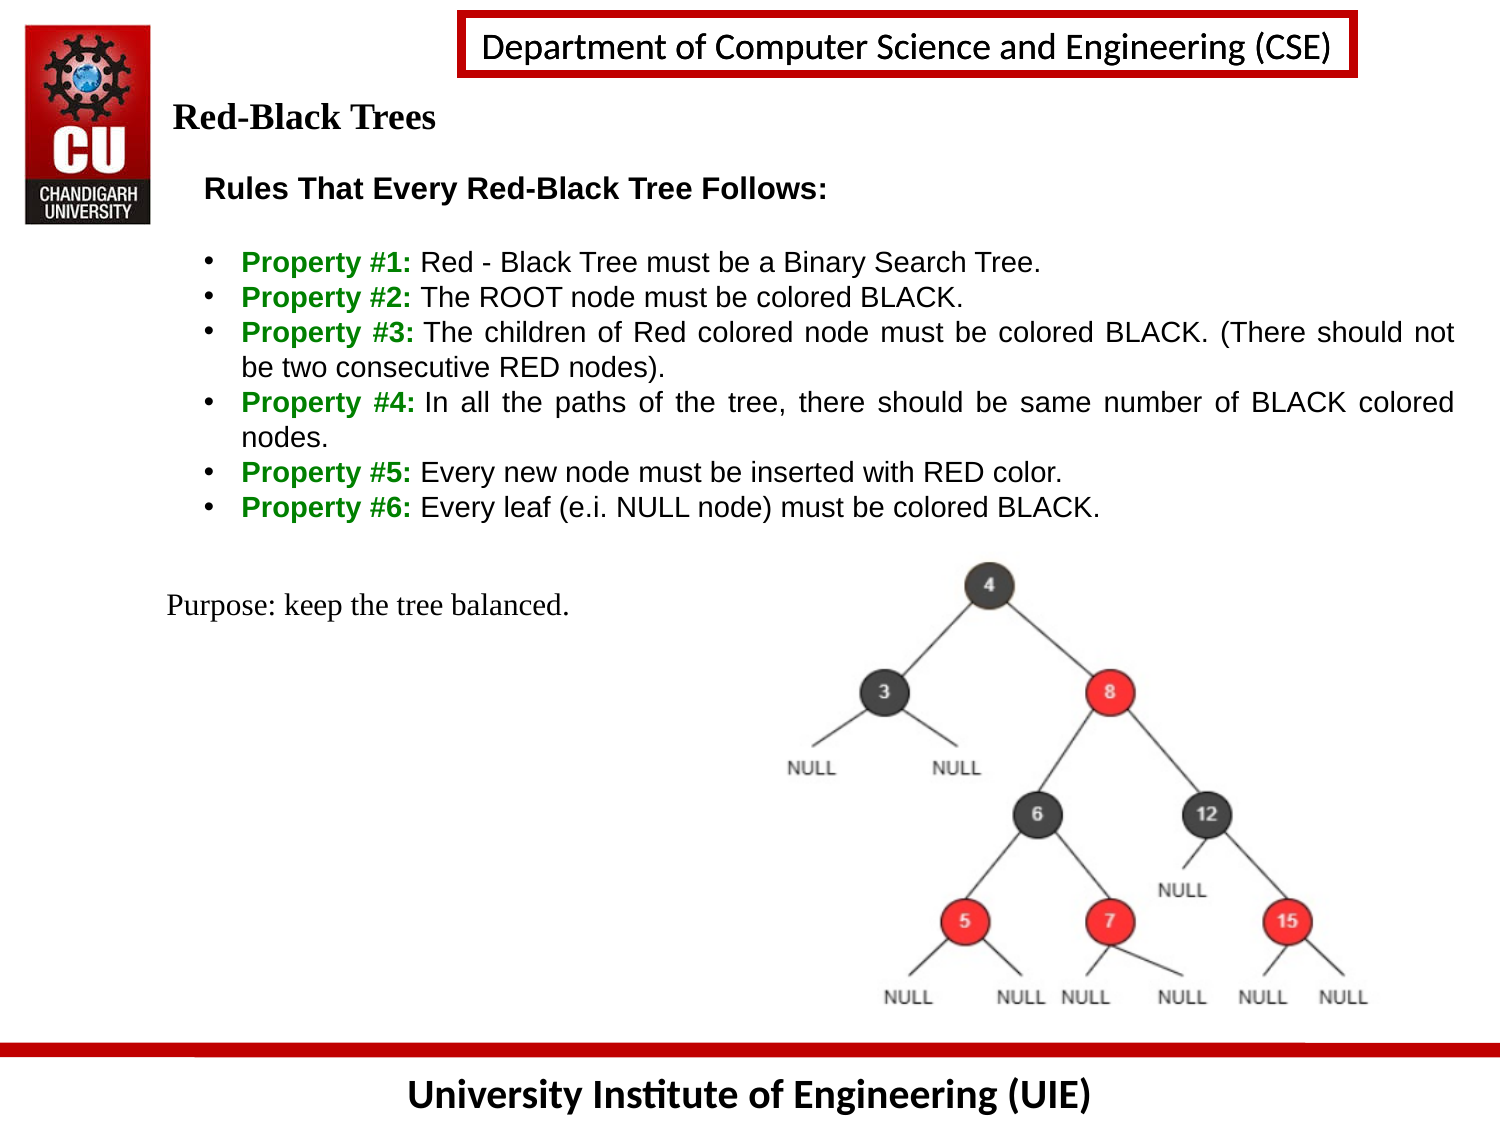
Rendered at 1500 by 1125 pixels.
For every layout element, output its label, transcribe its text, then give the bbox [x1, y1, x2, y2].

picture [605, 537, 1500, 1032]
picture [24, 24, 151, 225]
title Red-Black Trees [161, 70, 1462, 162]
list Rules That Every Red-Black Tree Follows: Property #1: Red - Black Tree must be a Binary Search Tree. Property #2: The ROOT node must be colored BLACK. Property #3: The children of Red colored node must be colored BLACK. (There should not be two consecutive RED nodes). Property #4: In all the paths of the tree, there should be same number of BLACK colored nodes. Property #5: Every new node must be inserted with RED color. Property #6: Every leaf (e.i. NULL node) must be colored BLACK. Purpose: keep the tree balanced. [155, 162, 1468, 791]
